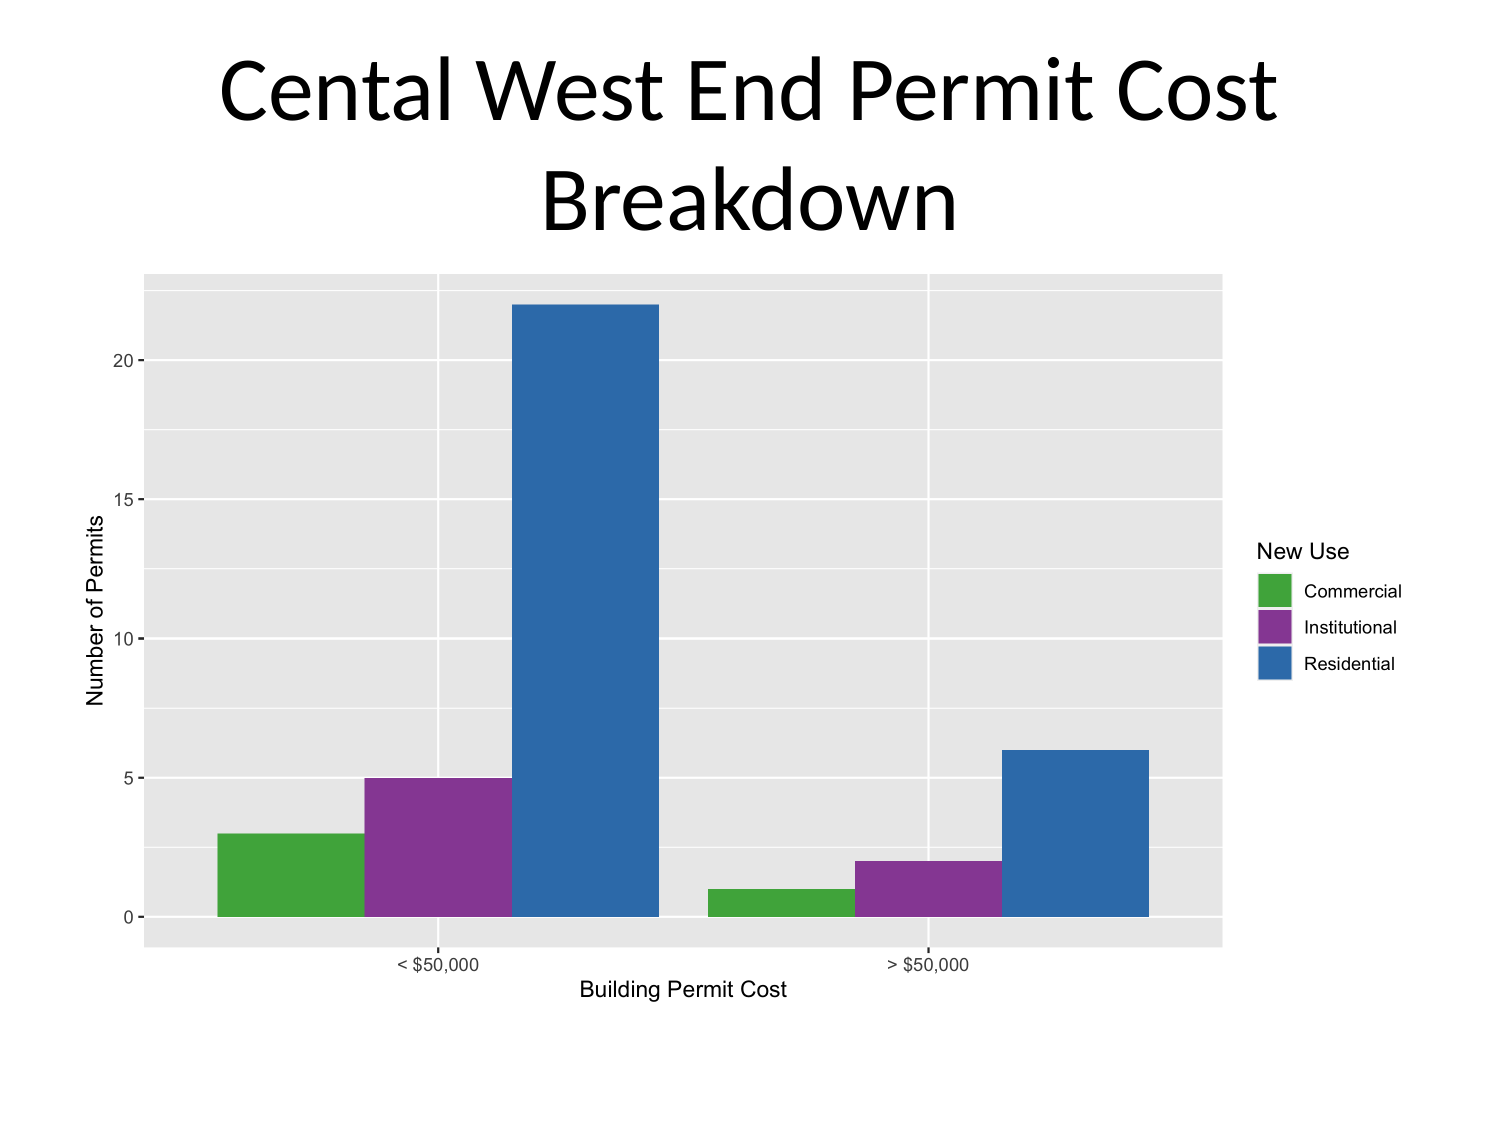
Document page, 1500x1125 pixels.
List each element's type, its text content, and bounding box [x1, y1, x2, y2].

title Cental West End Permit Cost Breakdown [75, 45, 1425, 233]
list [74, 262, 1426, 1013]
